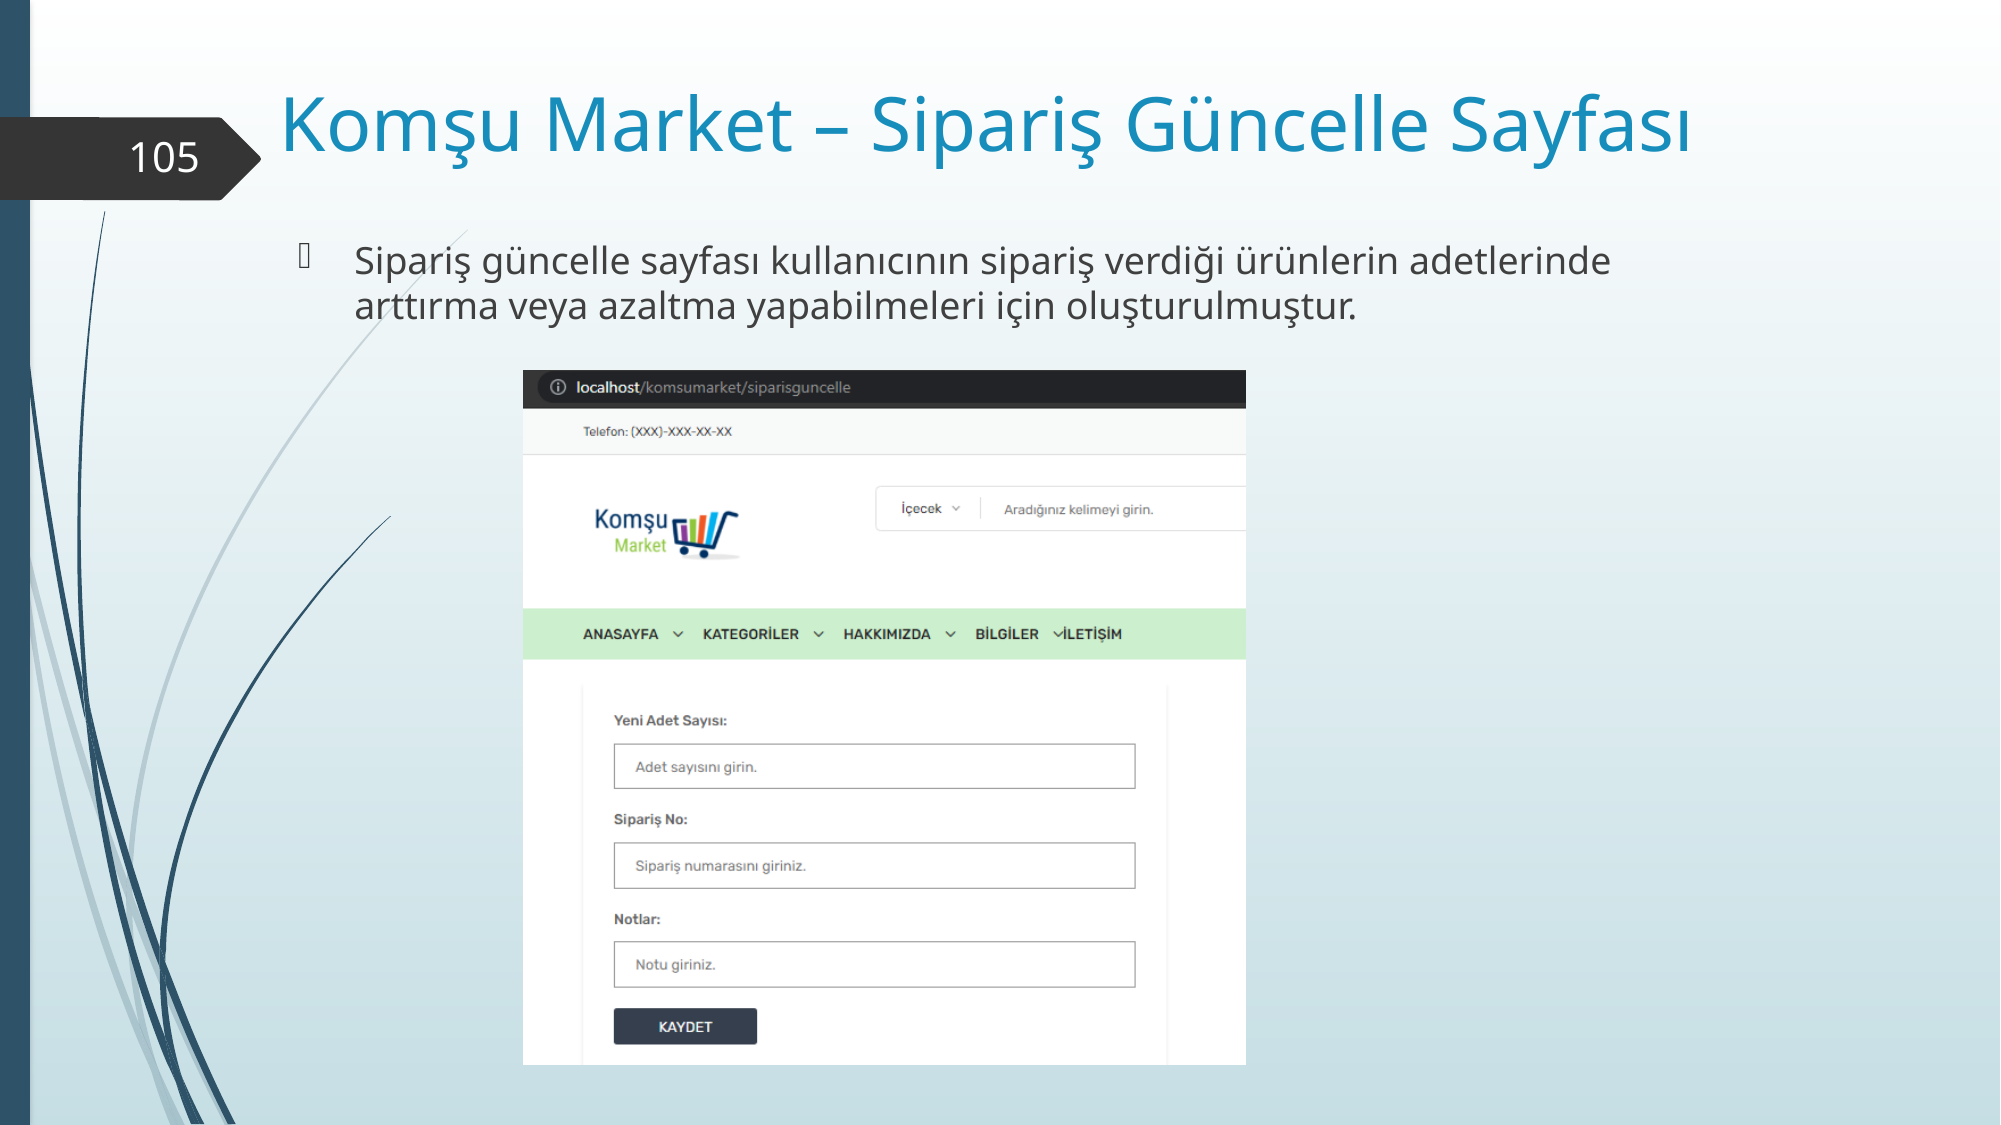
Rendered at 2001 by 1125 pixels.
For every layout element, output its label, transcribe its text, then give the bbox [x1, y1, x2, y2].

slide_number 105 [87, 129, 216, 190]
title Komşu Market – Sipariş Güncelle Sayfası [264, 69, 2000, 280]
picture [523, 369, 1246, 1066]
list Sipariş güncelle sayfası kullanıcının sipariş verdiği ürünlerin adetlerinde arttırma veya azaltma yapabilmeleri için oluşturulmuştur. [283, 229, 1746, 849]
